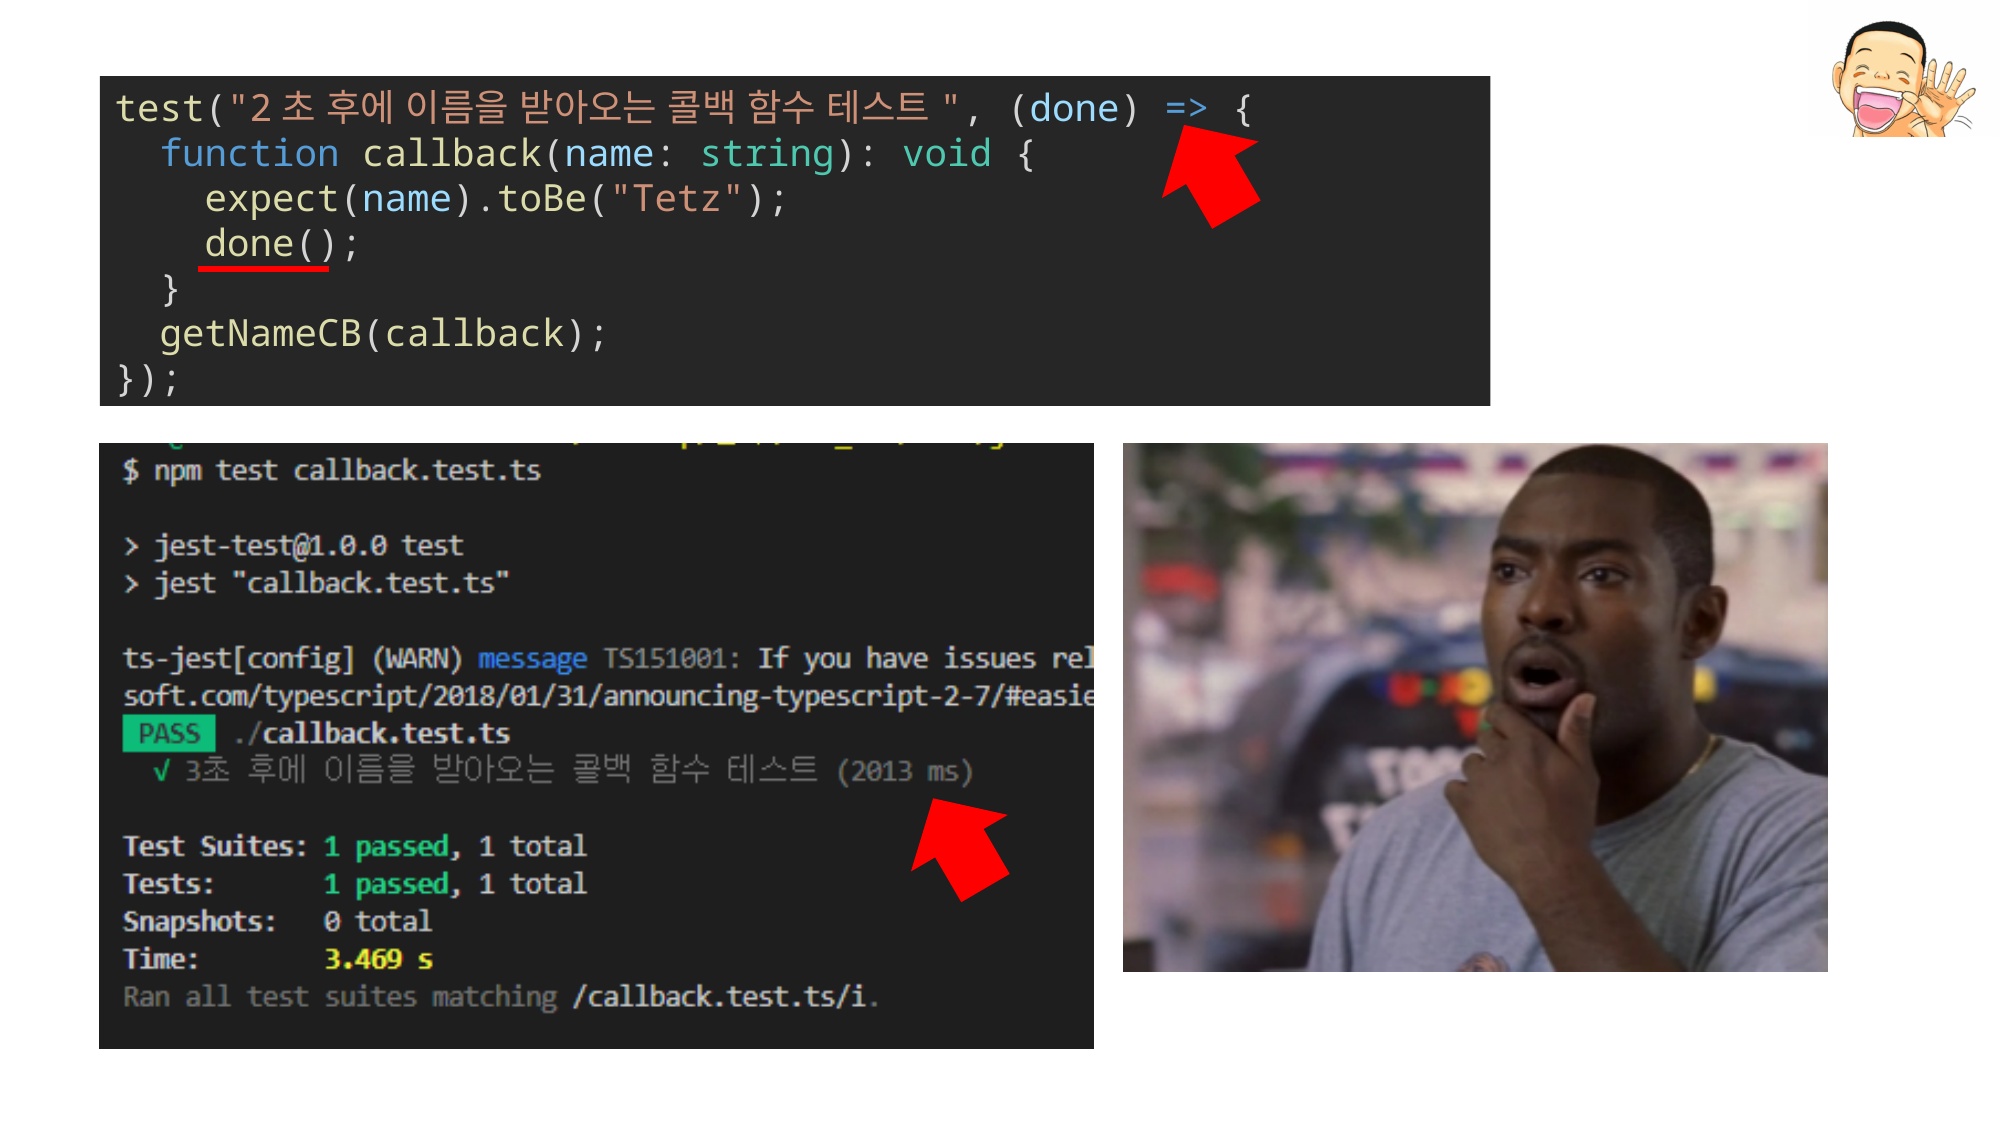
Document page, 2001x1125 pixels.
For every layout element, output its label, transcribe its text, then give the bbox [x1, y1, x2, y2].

picture [99, 443, 1094, 1049]
picture [1123, 443, 1828, 972]
text_box [1160, 123, 1263, 231]
text_box test("2초 후에 이름을 받아오는 콜백 함수 테스트", (done) => { function callback(name: string): void { expect(name).toBe("Tetz"); done(); } getNameCB(callback); }); [99, 76, 1491, 406]
picture [1808, 0, 2000, 137]
